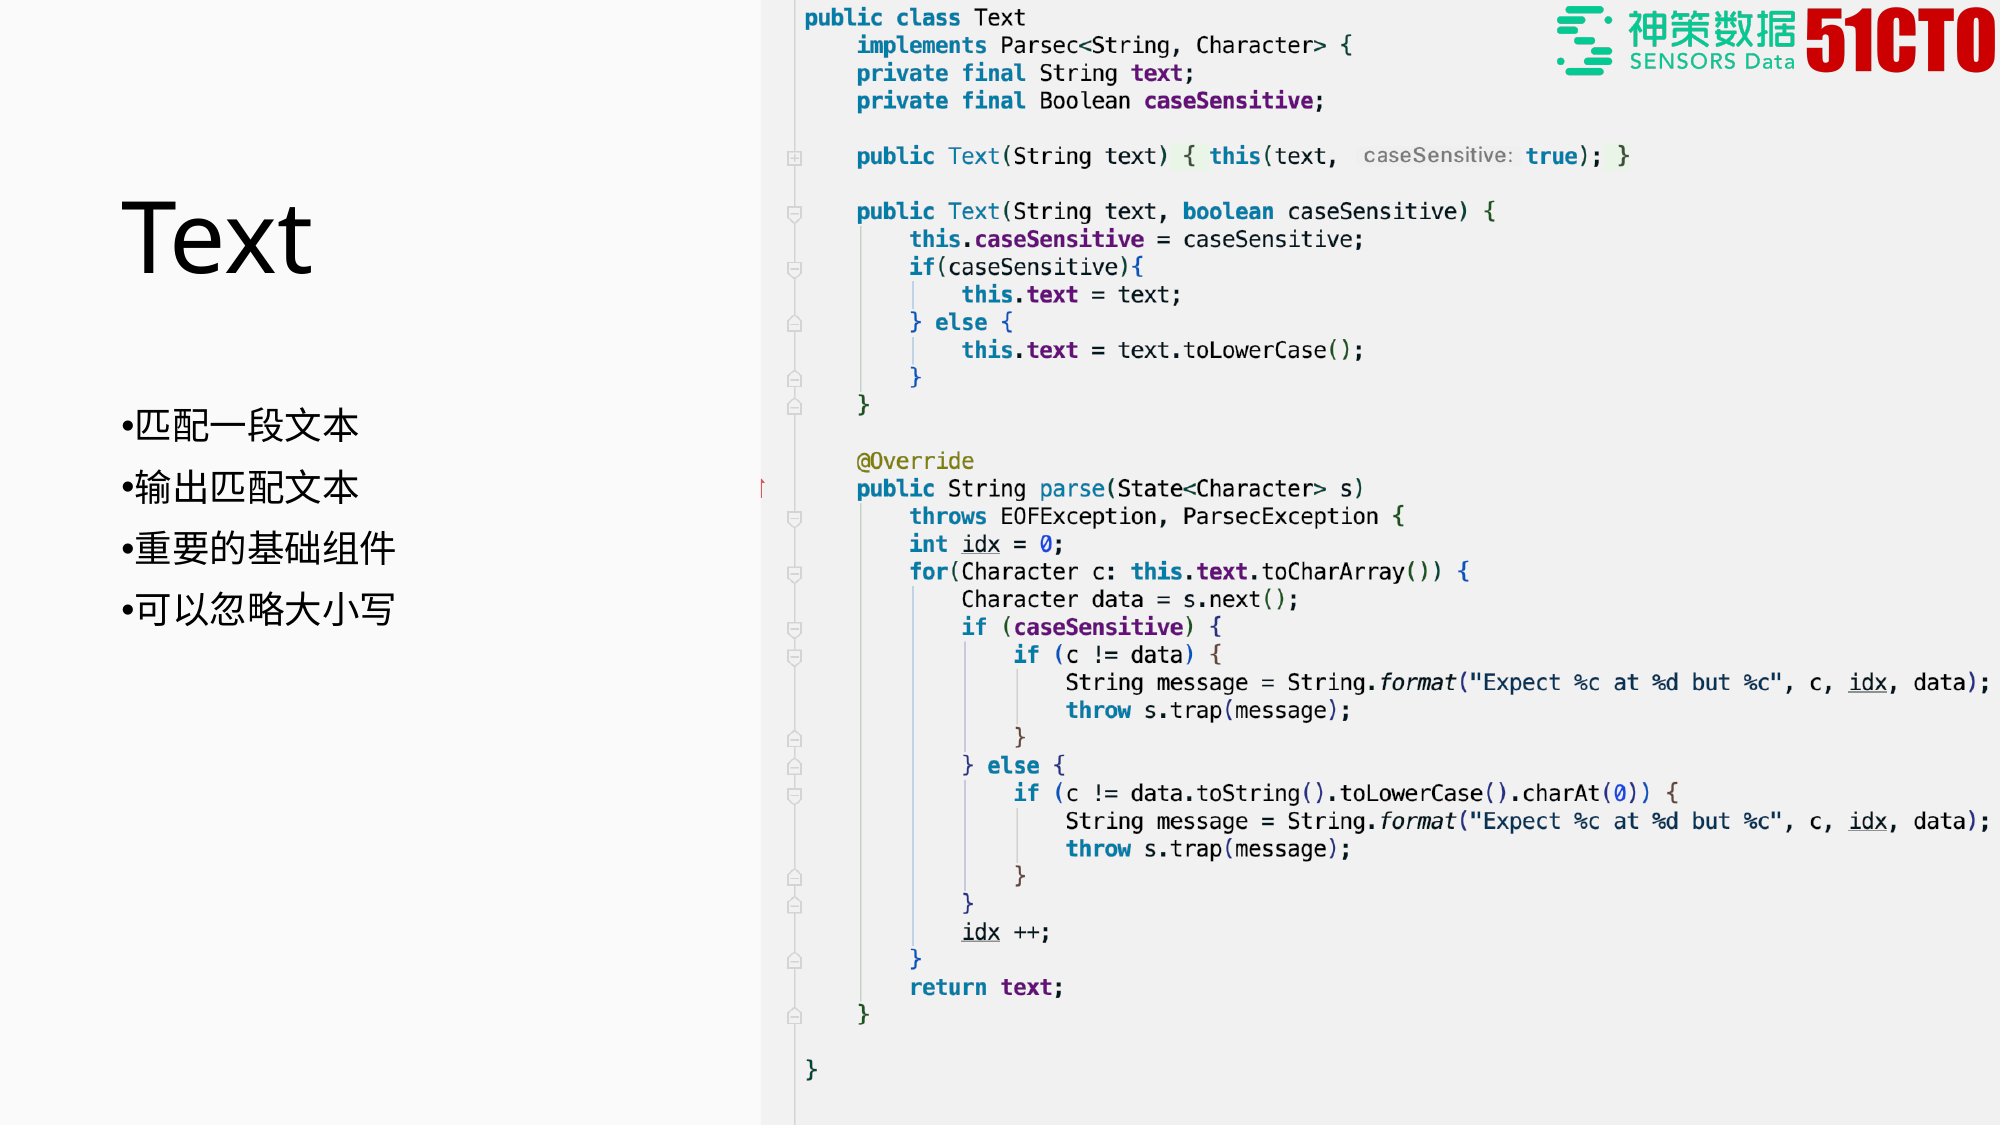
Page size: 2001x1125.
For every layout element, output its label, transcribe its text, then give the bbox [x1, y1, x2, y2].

list 匹配一段文本 输出匹配文本 重要的基础组件 可以忽略大小写 [106, 399, 706, 1021]
picture [760, 0, 2000, 1125]
title Text [106, 103, 706, 379]
